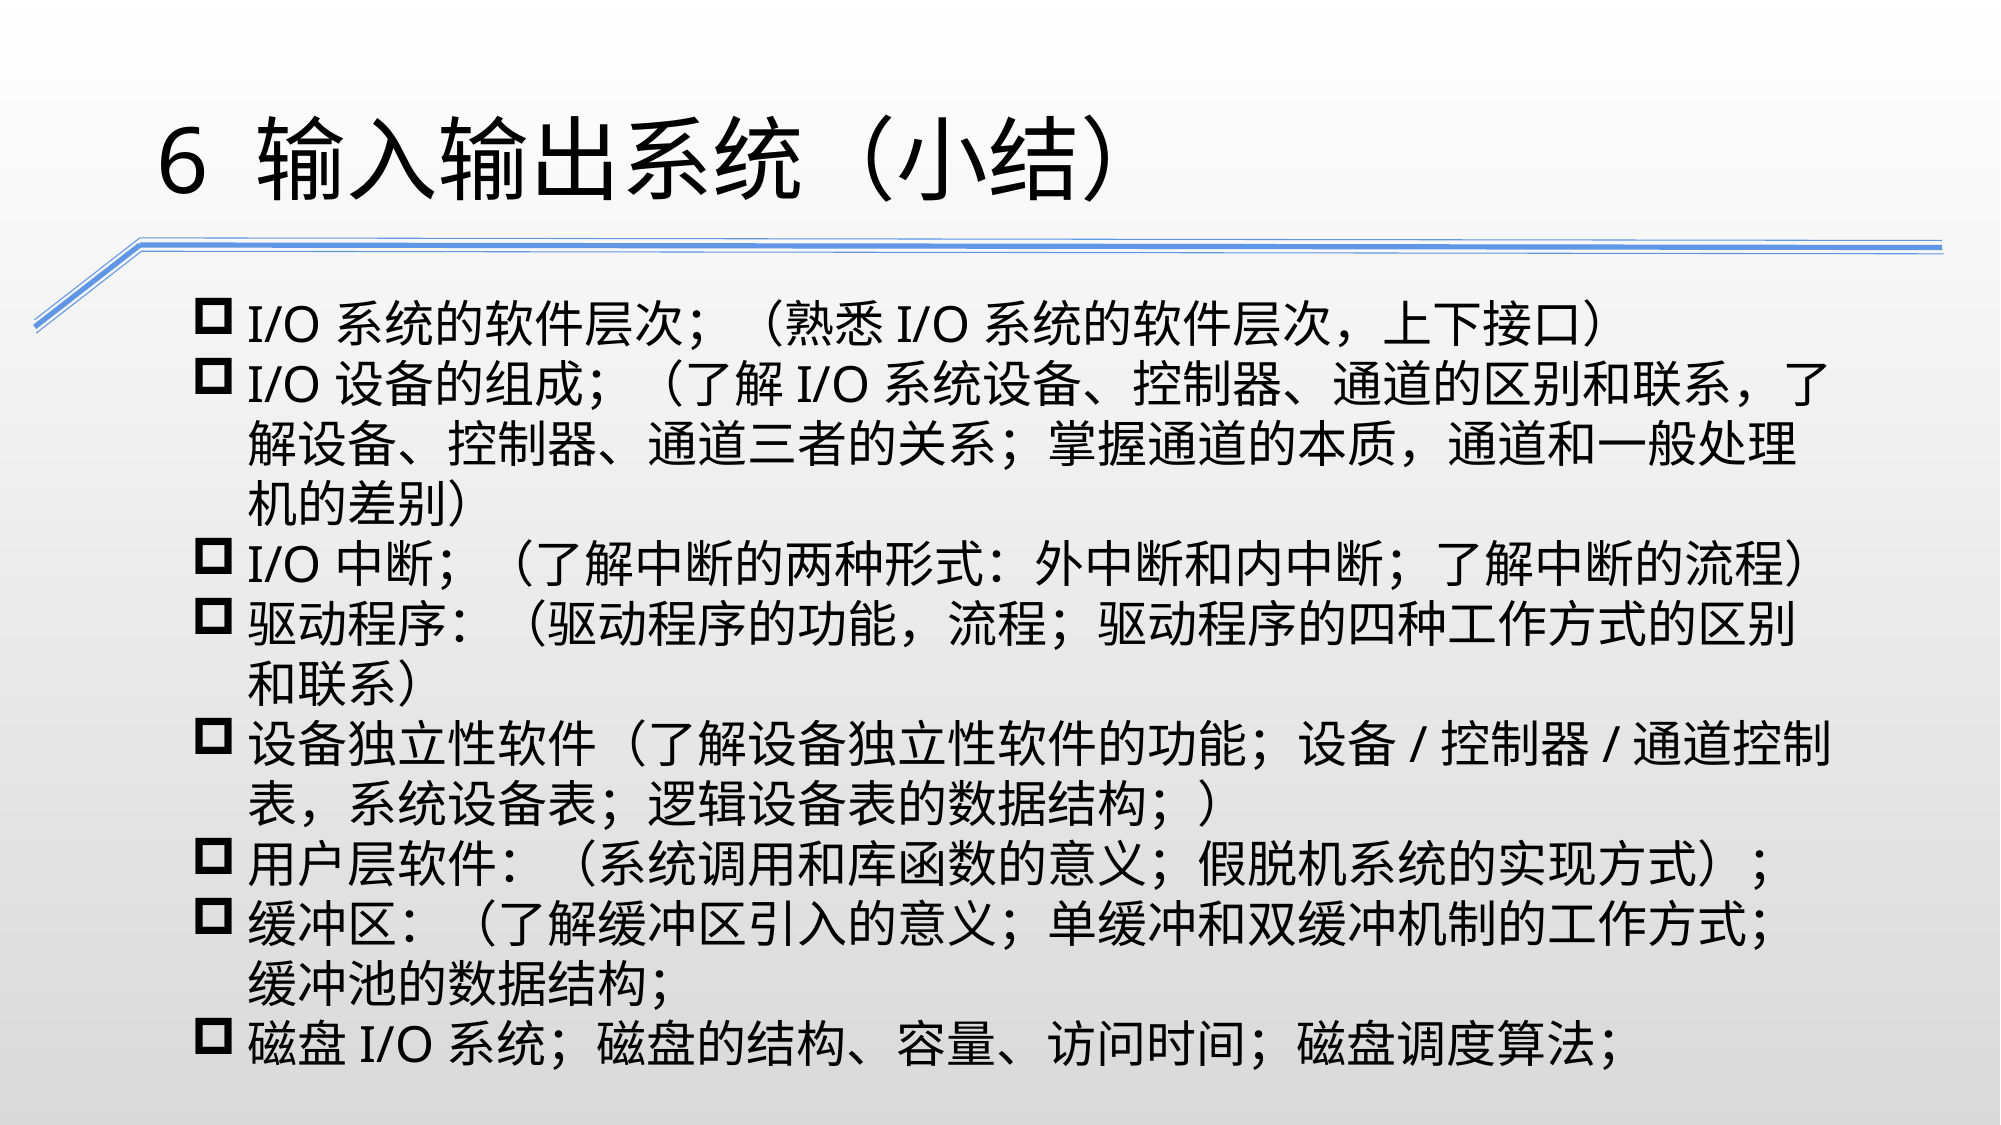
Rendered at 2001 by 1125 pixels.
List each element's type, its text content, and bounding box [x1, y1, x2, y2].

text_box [34, 244, 1942, 327]
text_box I/O系统的软件层次；（熟悉I/O系统的软件层次，上下接口） I/O设备的组成；（了解I/O系统设备、控制器、通道的区别和联系，了解设备、控制器、通道三者的关系；掌握通道的本质，通道和一般处理机的差别） I/O中断；（了解中断的两种形式：外中断和内中断；了解中断的流程） 驱动程序：（驱动程序的功能，流程；驱动程序的四种工作方式的区别和联系） 设备独立性软件（了解设备独立性软件的功能；设备/控制器/通道控制表，系统设备表；逻辑设备表的数据结构；） 用户层软件：（系统调用和库函数的意义；假脱机系统的实现方式）； 缓冲区：（了解缓冲区引入的意义；单缓冲和双缓冲机制的工作方式；缓冲池的数据结构； 磁盘I/O系统；磁盘的结构、容量、访问时间；磁盘调度算法； [176, 334, 1860, 1125]
text_box 6 输入输出系统（小结） [141, 94, 1570, 219]
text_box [34, 237, 1942, 244]
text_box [36, 251, 1944, 334]
